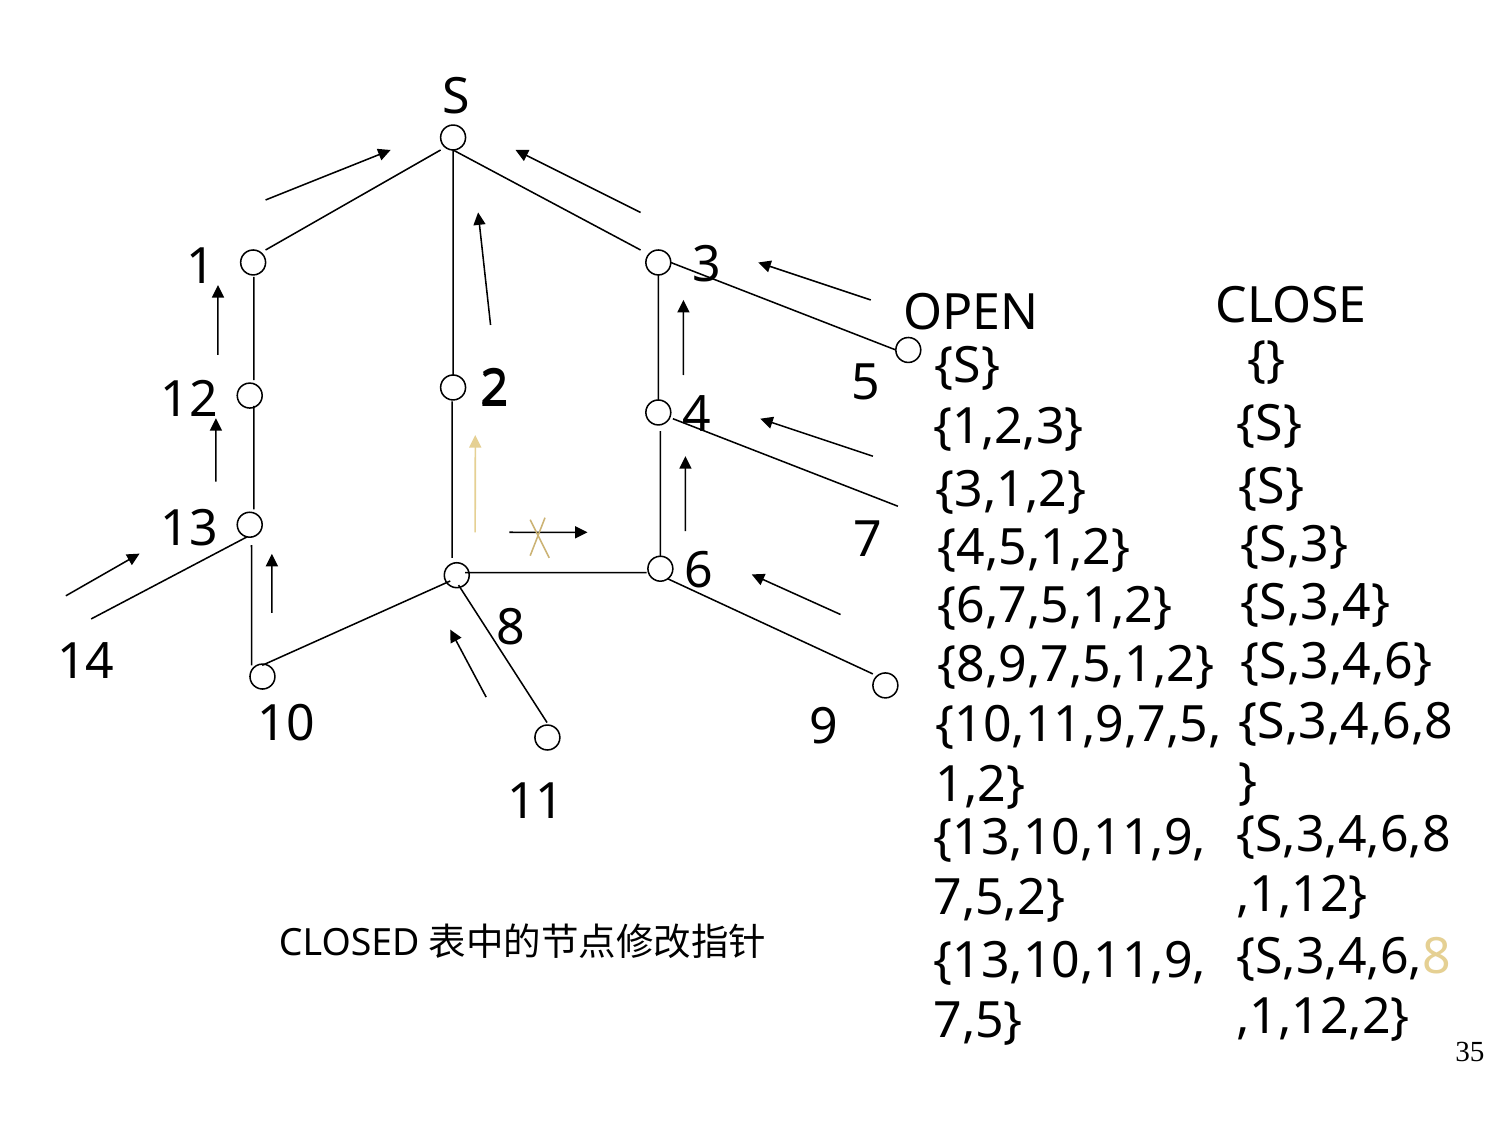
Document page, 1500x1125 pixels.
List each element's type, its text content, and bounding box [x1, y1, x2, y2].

slide_number 35 [1187, 1024, 1500, 1101]
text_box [42, 56, 1486, 1055]
